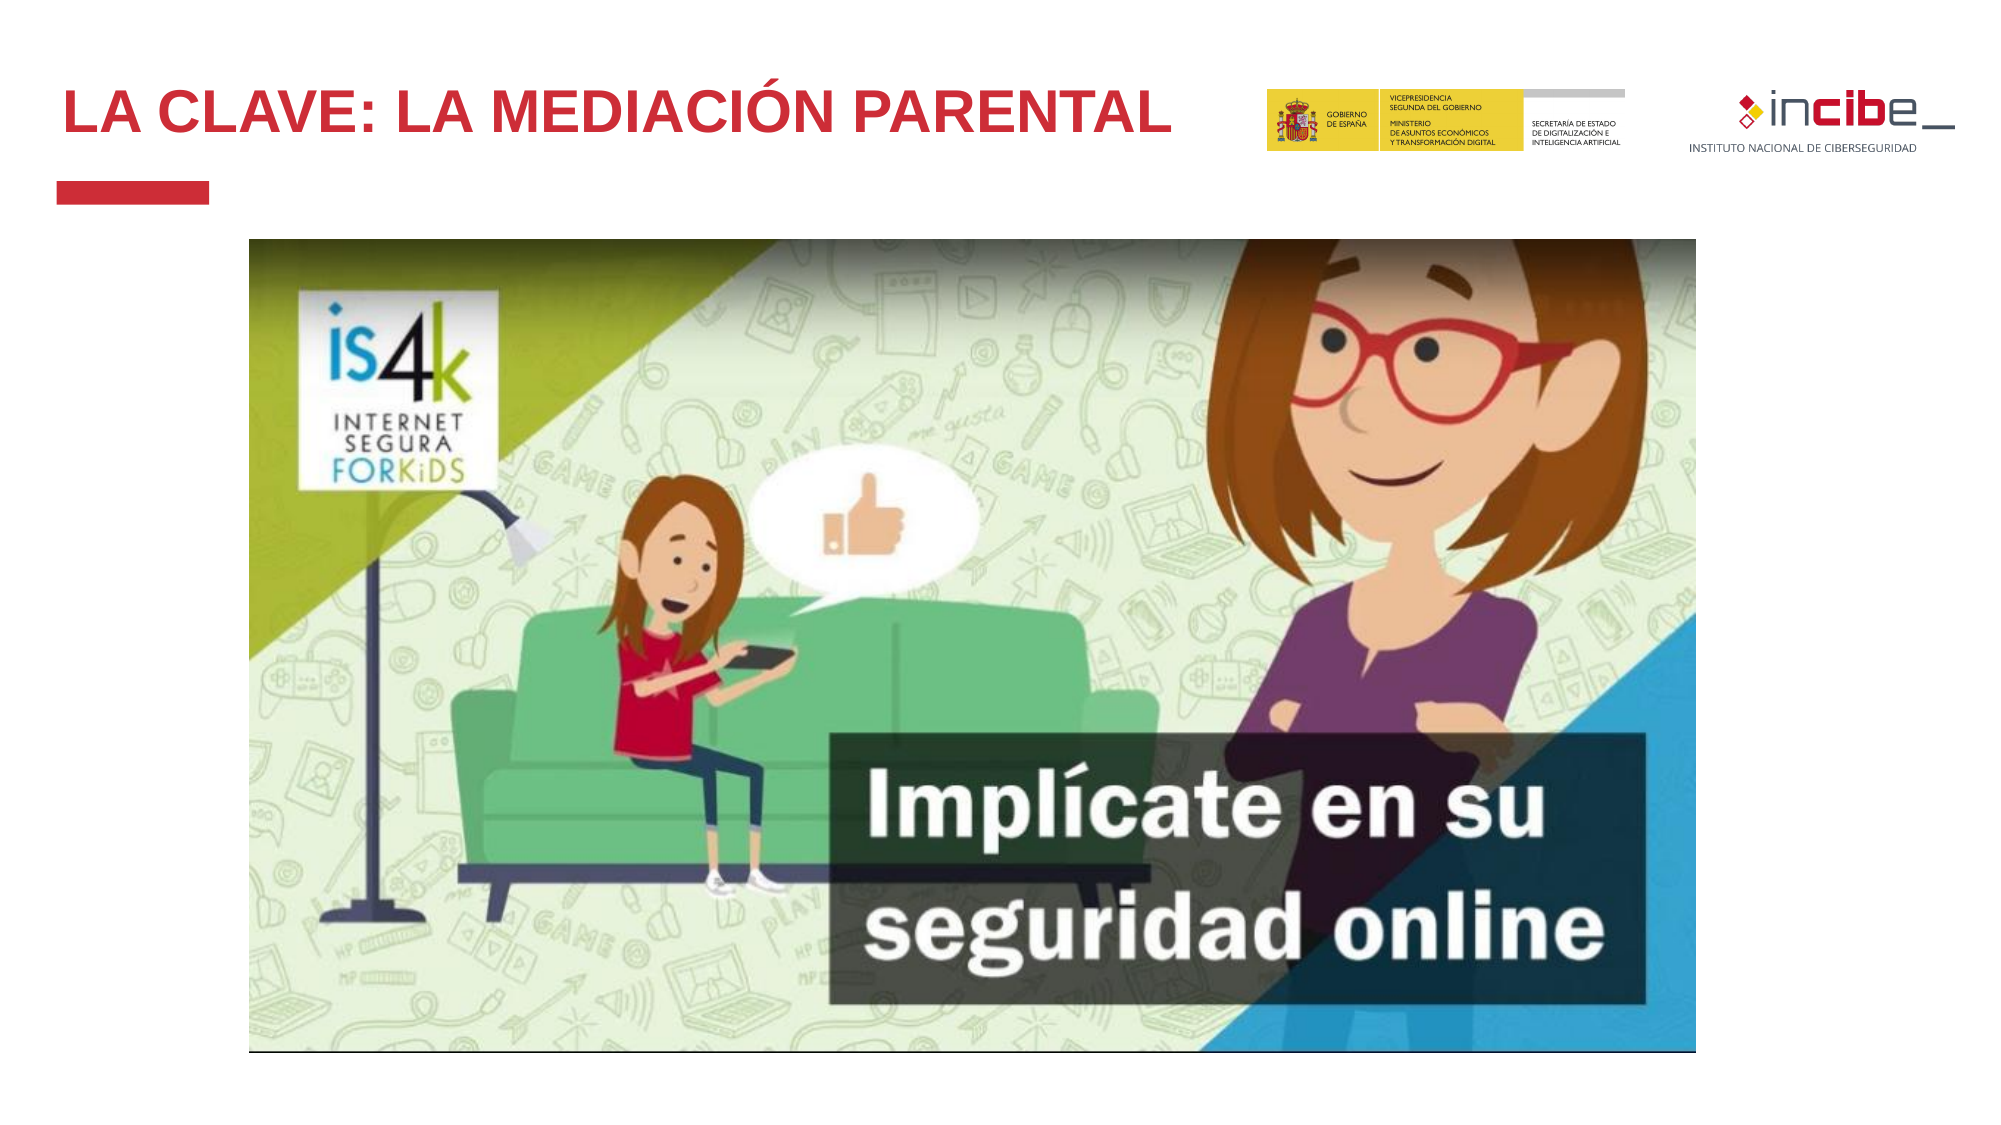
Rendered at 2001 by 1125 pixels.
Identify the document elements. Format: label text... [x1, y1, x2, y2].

list LA CLAVE: LA MEDIACIÓN PARENTAL [56, 71, 1176, 158]
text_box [248, 238, 1697, 1054]
picture [1690, 90, 1955, 152]
picture [1267, 89, 1625, 151]
